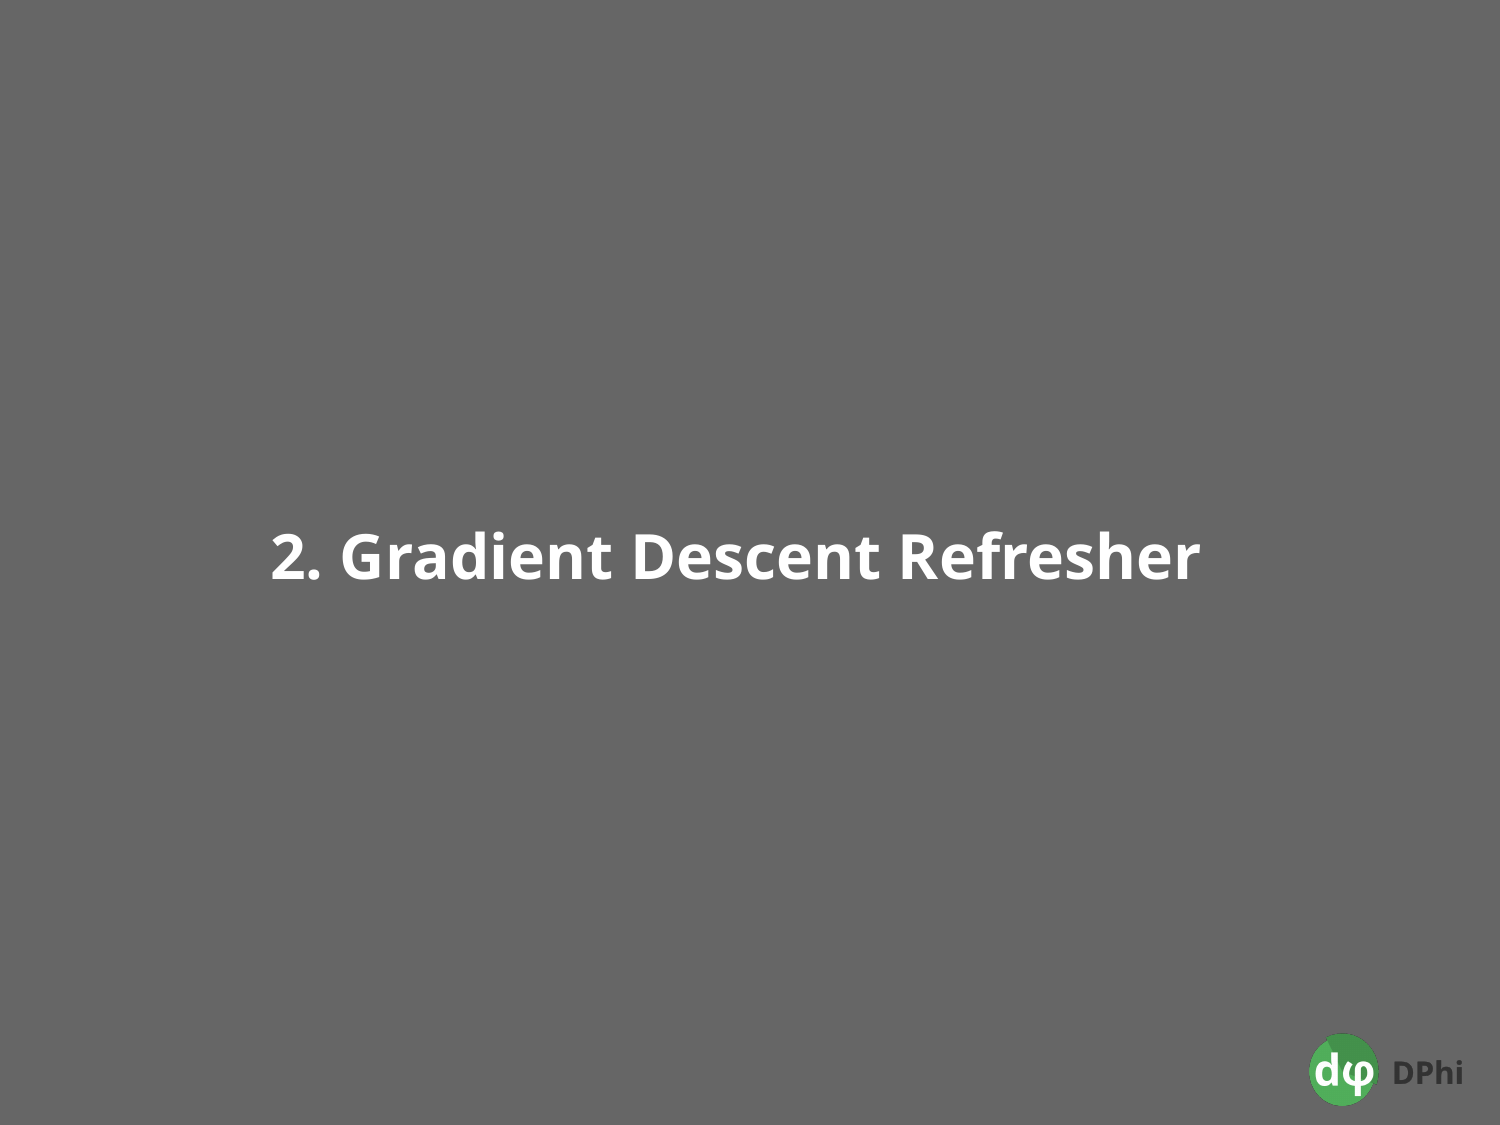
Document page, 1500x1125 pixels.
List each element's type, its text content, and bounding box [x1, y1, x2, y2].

picture [1309, 1020, 1480, 1106]
text_box 2. Gradient Descent Refresher [106, 502, 1366, 600]
